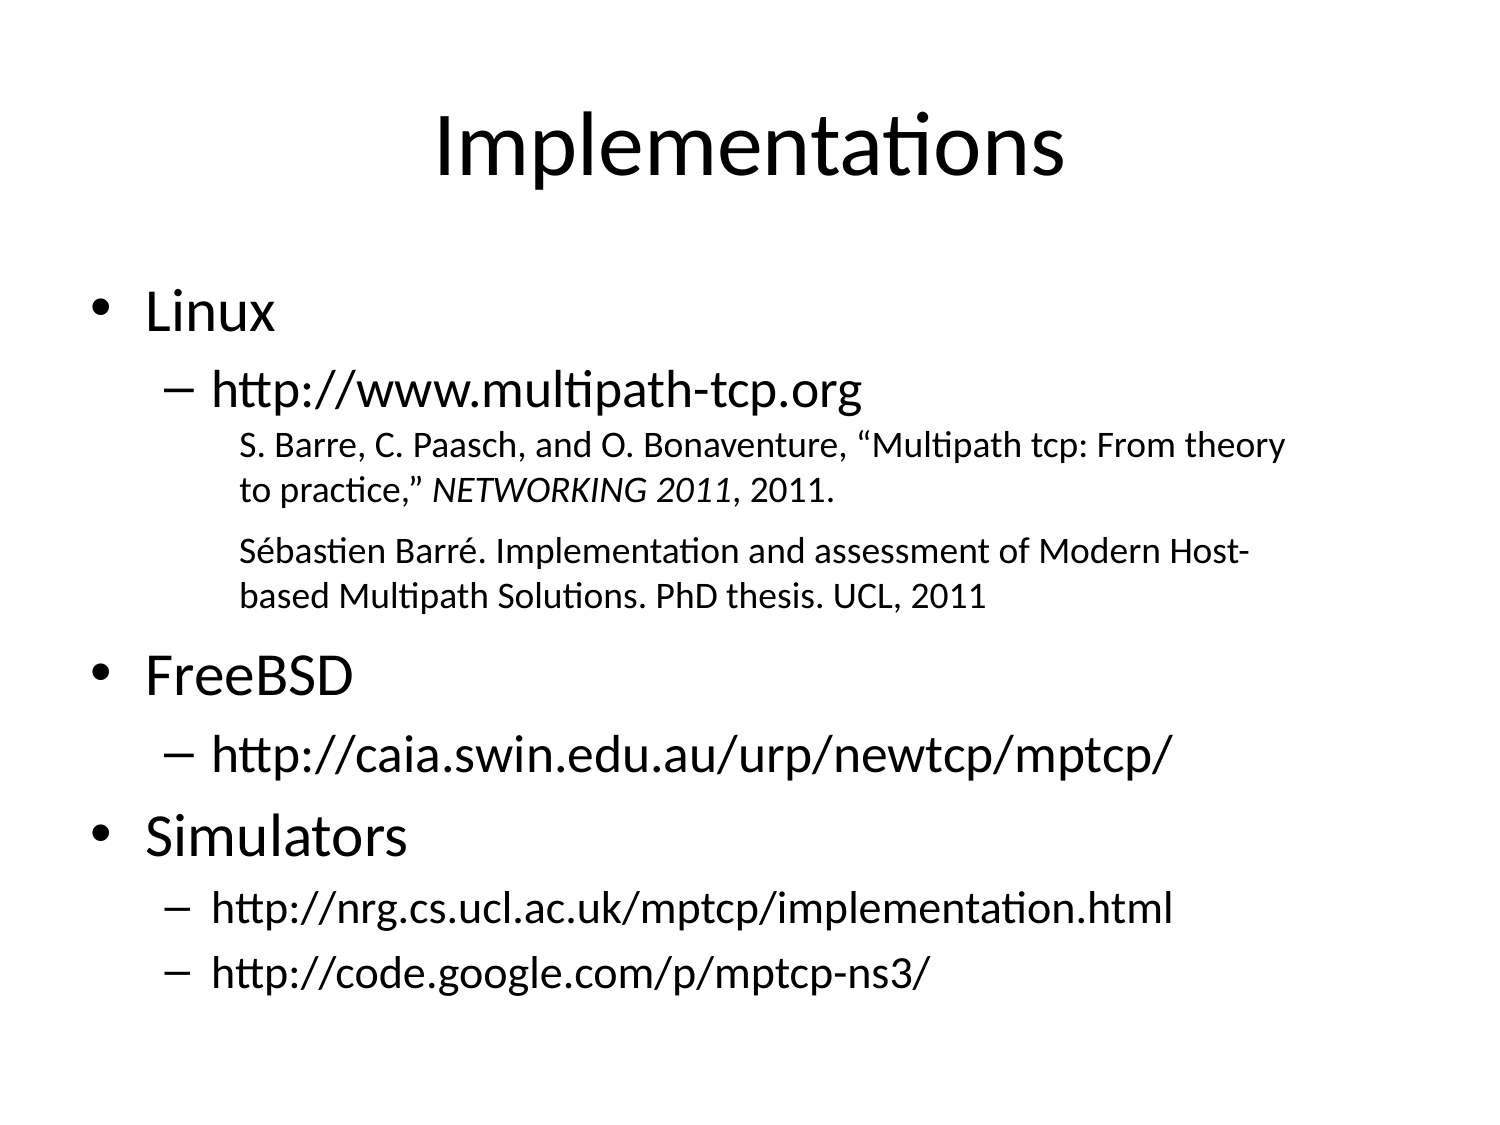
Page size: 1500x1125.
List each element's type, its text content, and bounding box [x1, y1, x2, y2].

title Implementations [75, 45, 1425, 233]
text_box Sébastien Barré. Implementation and assessment of Modern Host-based Multipath Solutions. PhD thesis. UCL, 2011 [224, 518, 1350, 624]
list Linux http://www.multipath-tcp.org FreeBSD http://caia.swin.edu.au/urp/newtcp/mptcp/ Simulators http://nrg.cs.ucl.ac.uk/mptcp/implementation.html http://code.google.com/p/mptcp-ns3/ [75, 262, 1425, 1005]
text_box S. Barre, C. Paasch, and O. Bonaventure, “Multipath tcp: From theory to practice,” NETWORKING 2011, 2011. [224, 412, 1313, 518]
